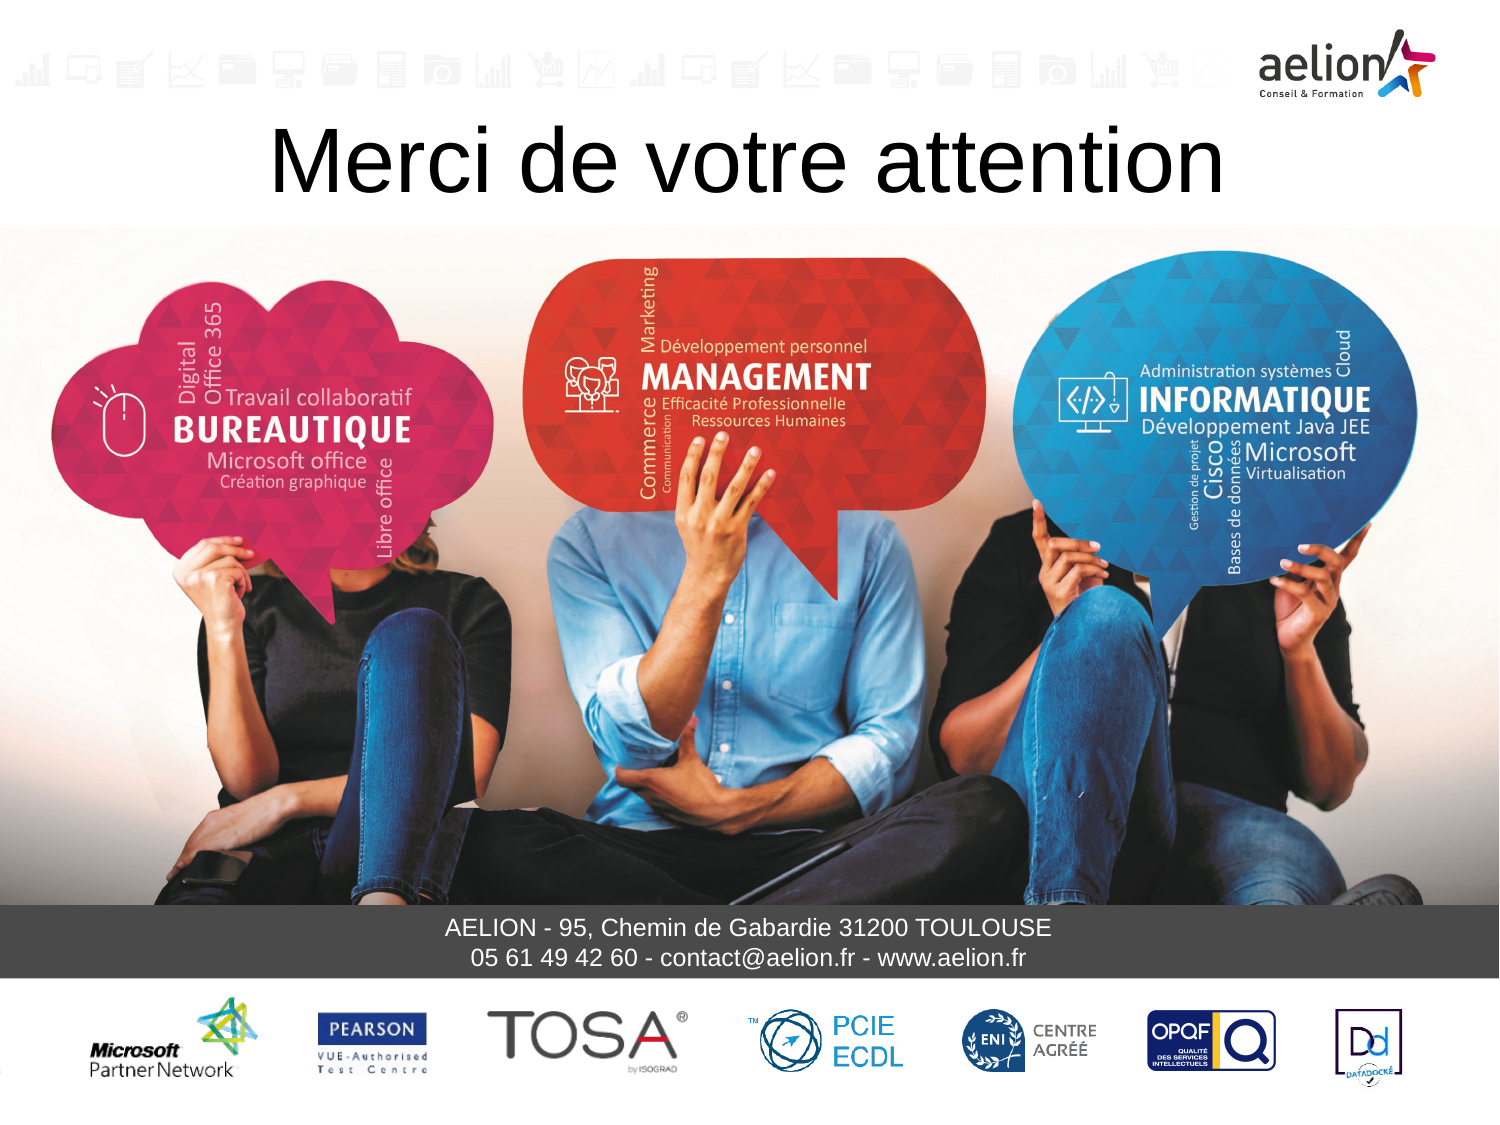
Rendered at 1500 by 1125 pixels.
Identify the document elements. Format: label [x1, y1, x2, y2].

picture [487, 1011, 688, 1074]
picture [962, 1009, 1096, 1072]
picture [1145, 1009, 1278, 1072]
picture [1327, 1003, 1410, 1092]
picture [90, 997, 258, 1077]
picture [0, 0, 1500, 943]
picture [748, 1009, 903, 1072]
picture [318, 1012, 427, 1075]
